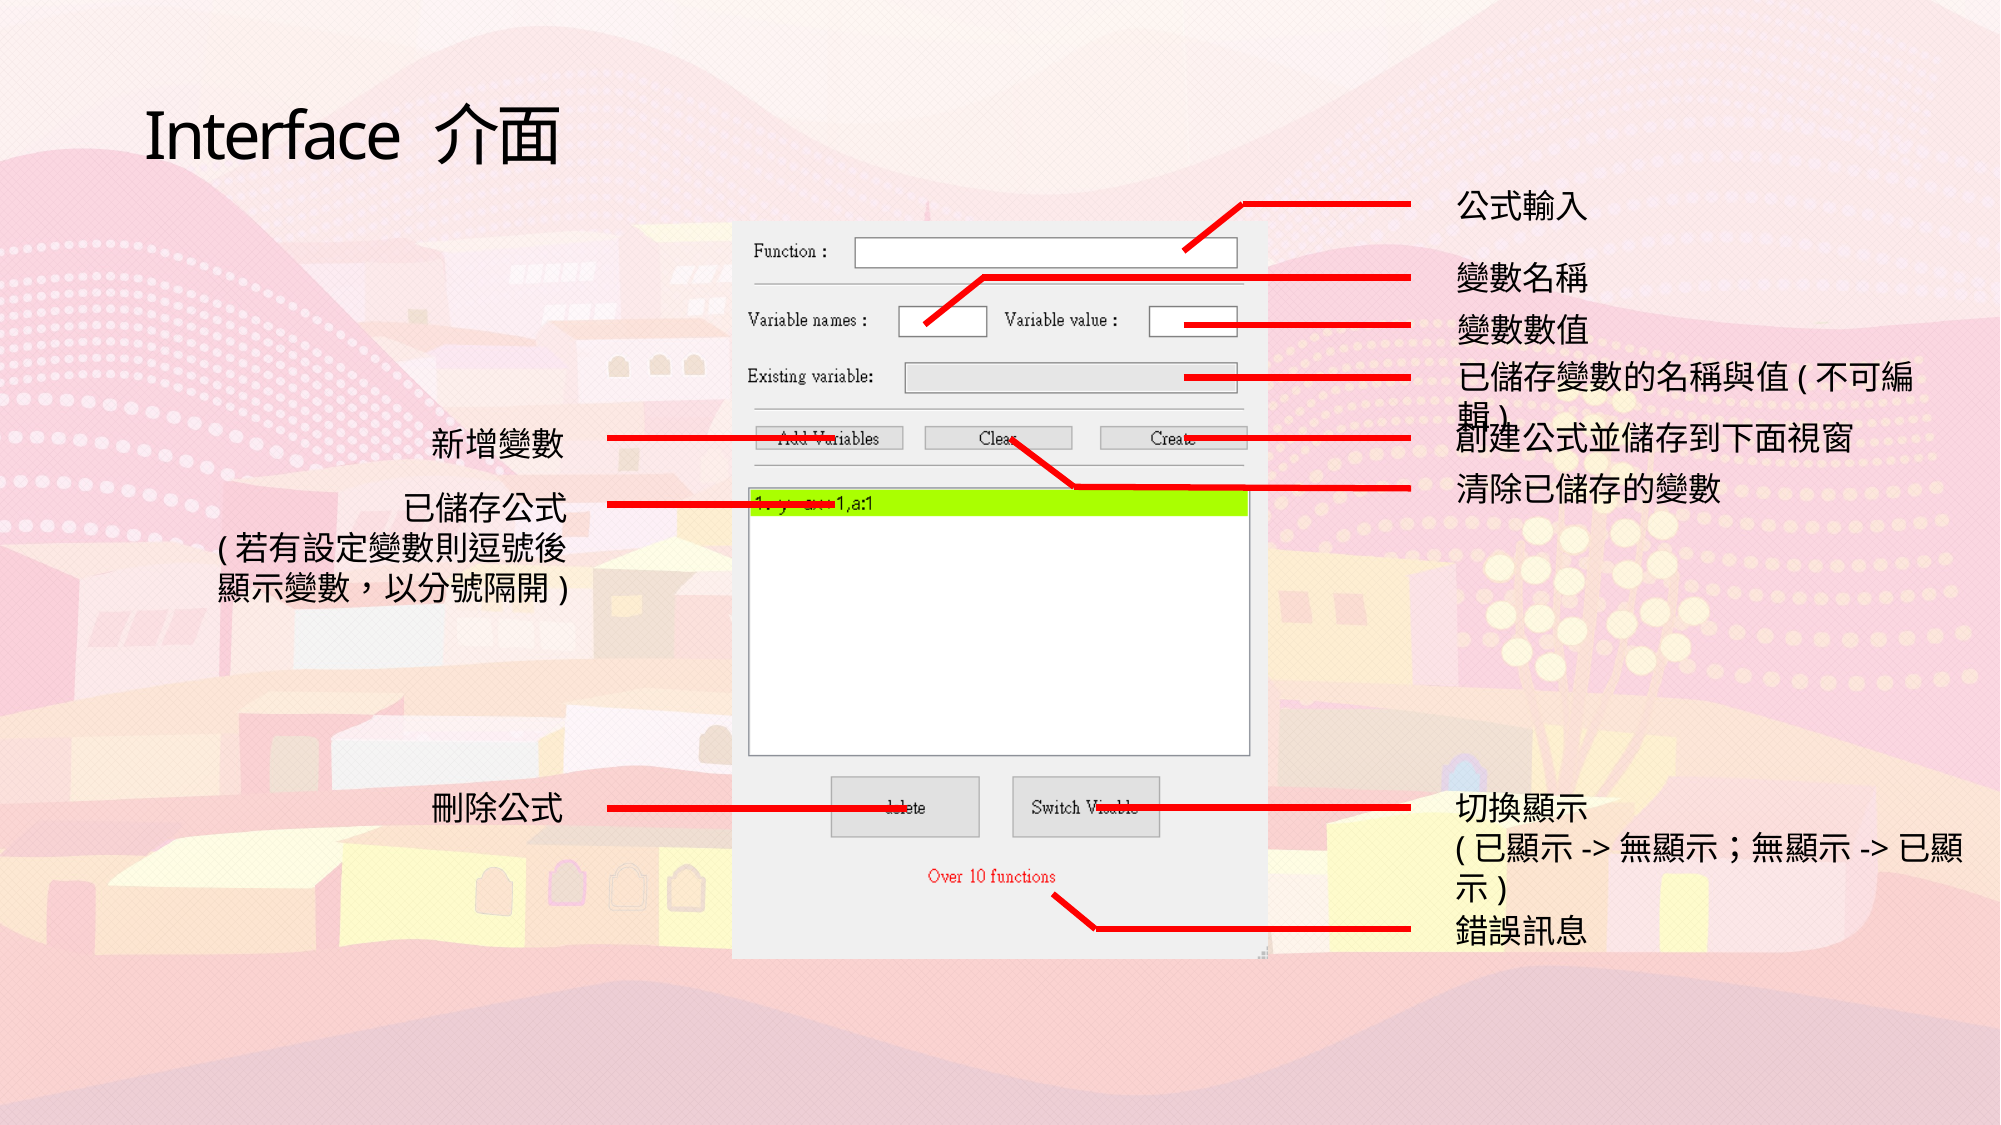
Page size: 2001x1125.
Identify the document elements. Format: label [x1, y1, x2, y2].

picture [732, 221, 1268, 959]
text_box [924, 277, 984, 325]
list [0, 0, 2000, 1125]
text_box [1010, 438, 1075, 487]
text_box [1183, 203, 1243, 252]
text_box [1052, 893, 1096, 930]
